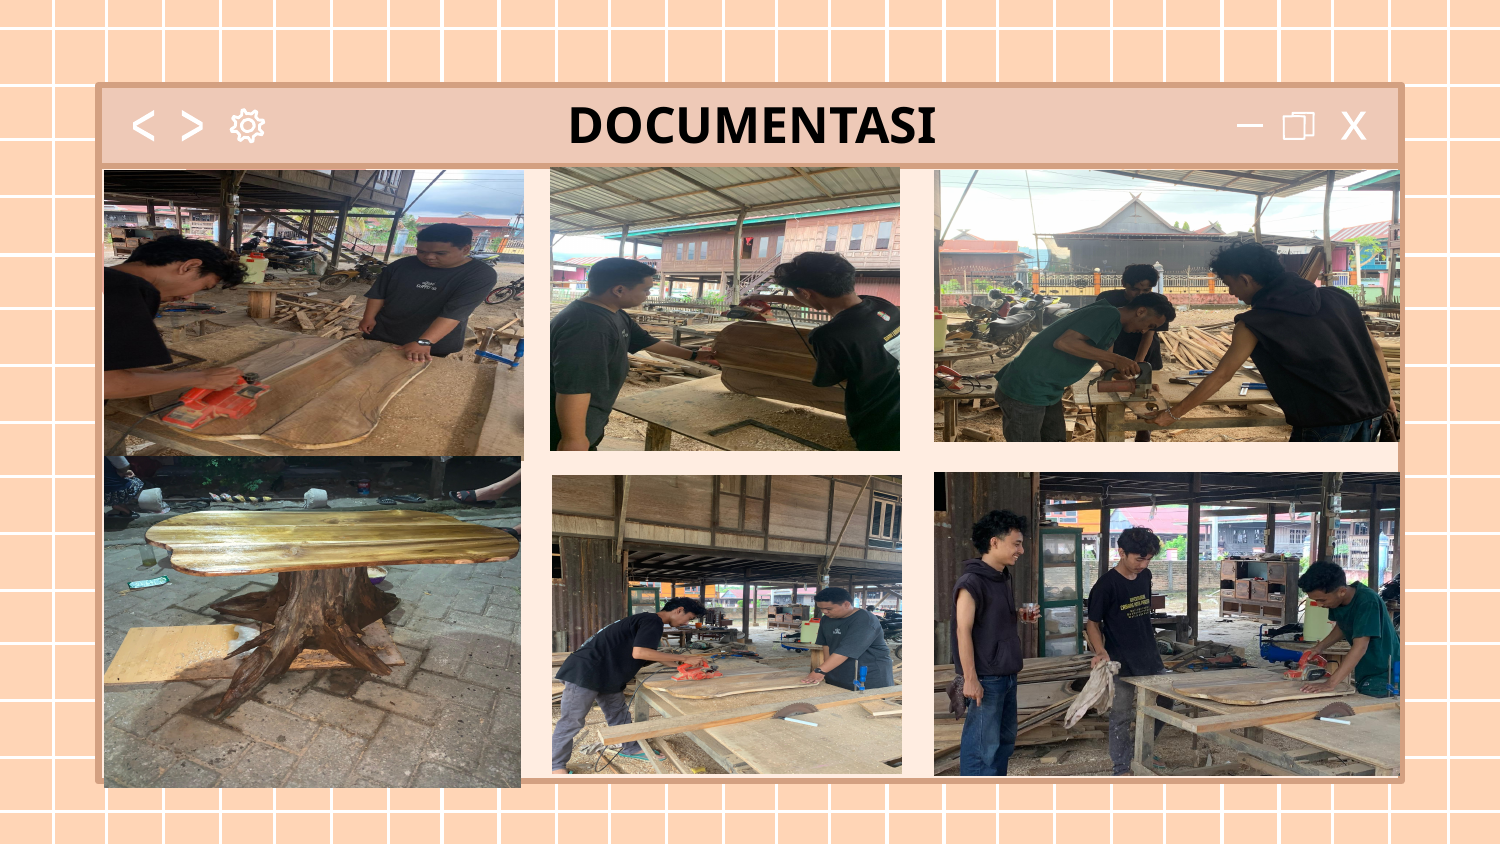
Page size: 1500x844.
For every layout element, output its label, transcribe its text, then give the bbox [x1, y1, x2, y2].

text_box [524, 232, 1307, 727]
picture [104, 170, 524, 789]
picture [933, 170, 1400, 442]
picture [550, 166, 900, 452]
text_box DOCUMENTASI [552, 86, 989, 161]
picture [933, 472, 1400, 777]
picture [552, 474, 902, 774]
